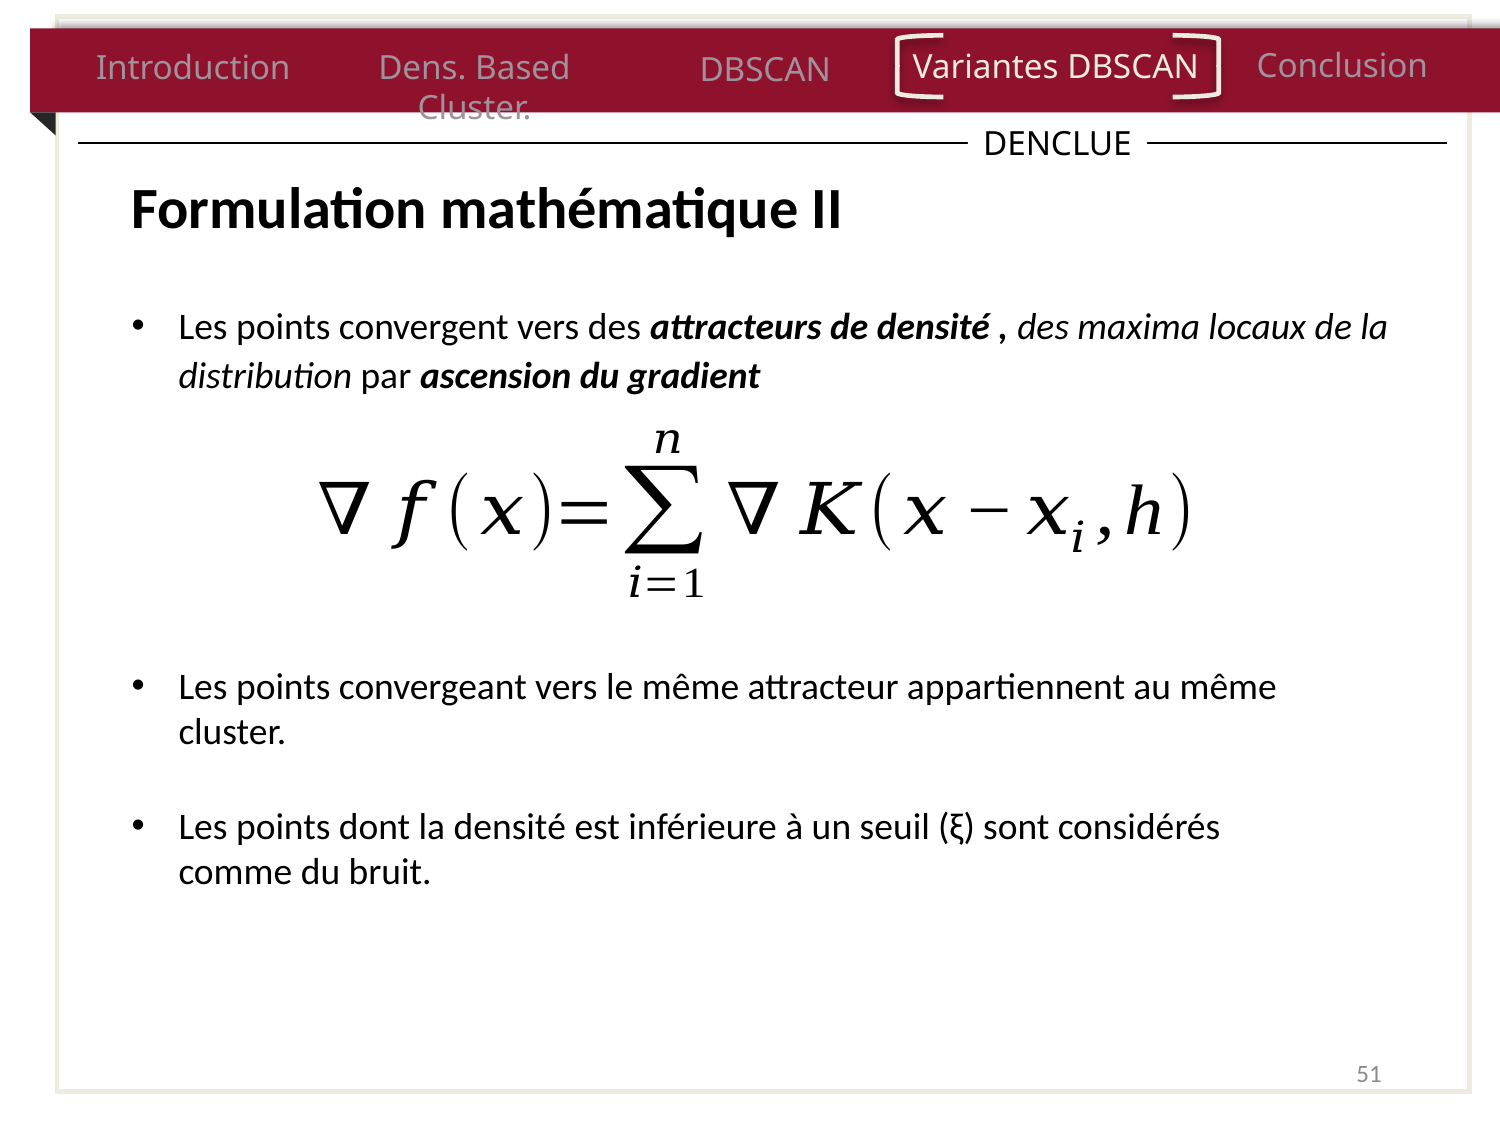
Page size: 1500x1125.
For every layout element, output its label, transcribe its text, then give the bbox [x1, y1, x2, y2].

text_box Les points convergent vers des attracteurs de densité , des maxima locaux de la distribution par ascension du gradient [116, 291, 1429, 403]
text_box Conclusion [1230, 37, 1455, 92]
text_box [77, 115, 1448, 171]
slide_number 51 [1059, 1042, 1397, 1103]
text_box [27, 111, 57, 138]
text_box Les points convergeant vers le même attracteur appartiennent au même cluster. Les points dont la densité est inférieure à un seuil (ξ) sont considérés comme du bruit. [116, 654, 1357, 900]
text_box [896, 34, 944, 98]
text_box [56, 115, 1471, 1092]
text_box Variantes DBSCAN [945, 38, 1169, 93]
text_box Introduction [77, 38, 310, 94]
text_box [1172, 34, 1220, 98]
text_box [56, 15, 1471, 19]
text_box Formulation mathématique II [116, 171, 1384, 248]
text_box [29, 27, 1500, 113]
text_box Dens. Based Cluster. [313, 38, 636, 115]
text_box DBSCAN [653, 40, 878, 96]
